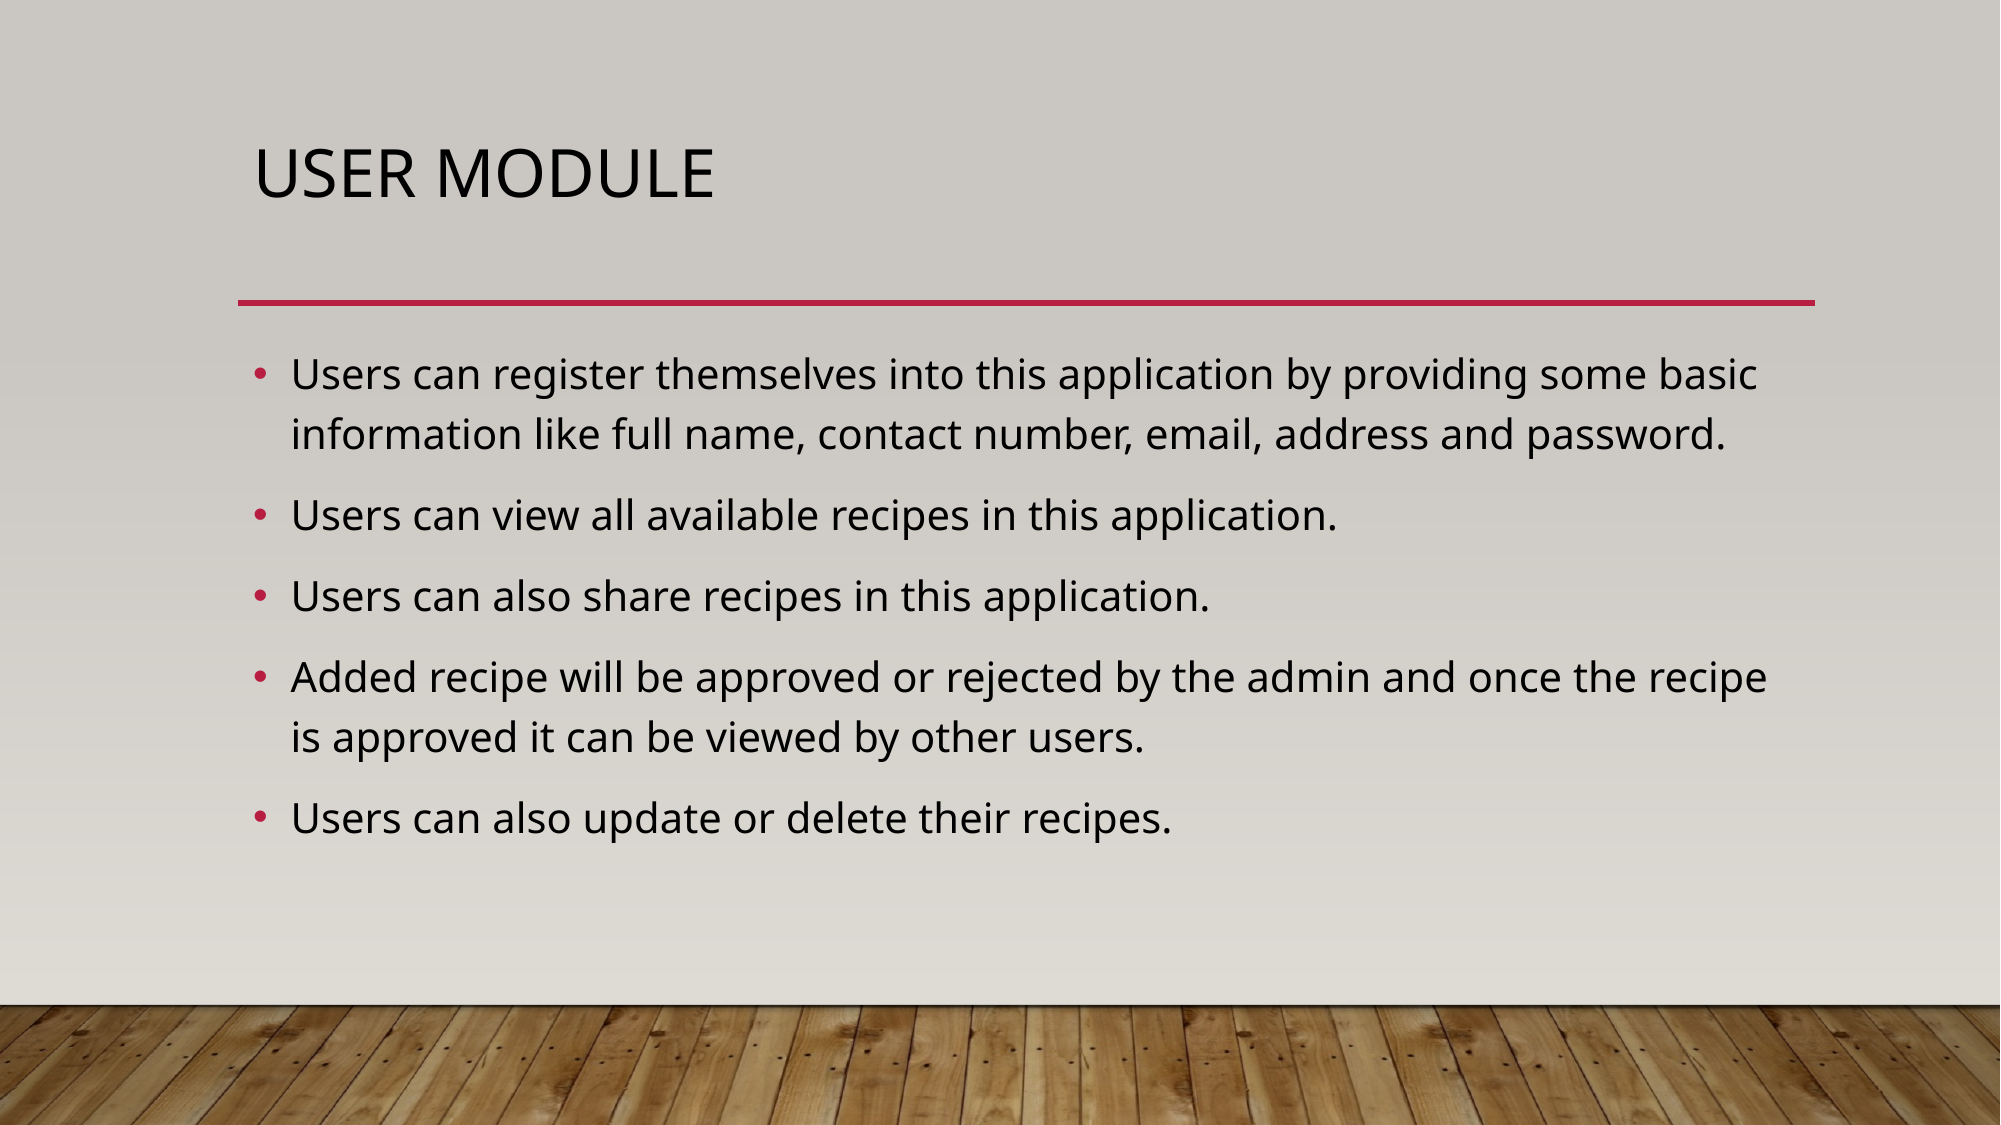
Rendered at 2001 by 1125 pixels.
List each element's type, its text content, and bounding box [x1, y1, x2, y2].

picture [0, 1005, 2000, 1125]
title User Module [238, 131, 1814, 305]
list Users can register themselves into this application by providing some basic information like full name, contact number, email, address and password. Users can view all available recipes in this application. Users can also share recipes in this application. Added recipe will be approved or rejected by the admin and once the recipe is approved it can be viewed by other users. Users can also update or delete their recipes. [238, 330, 1814, 897]
